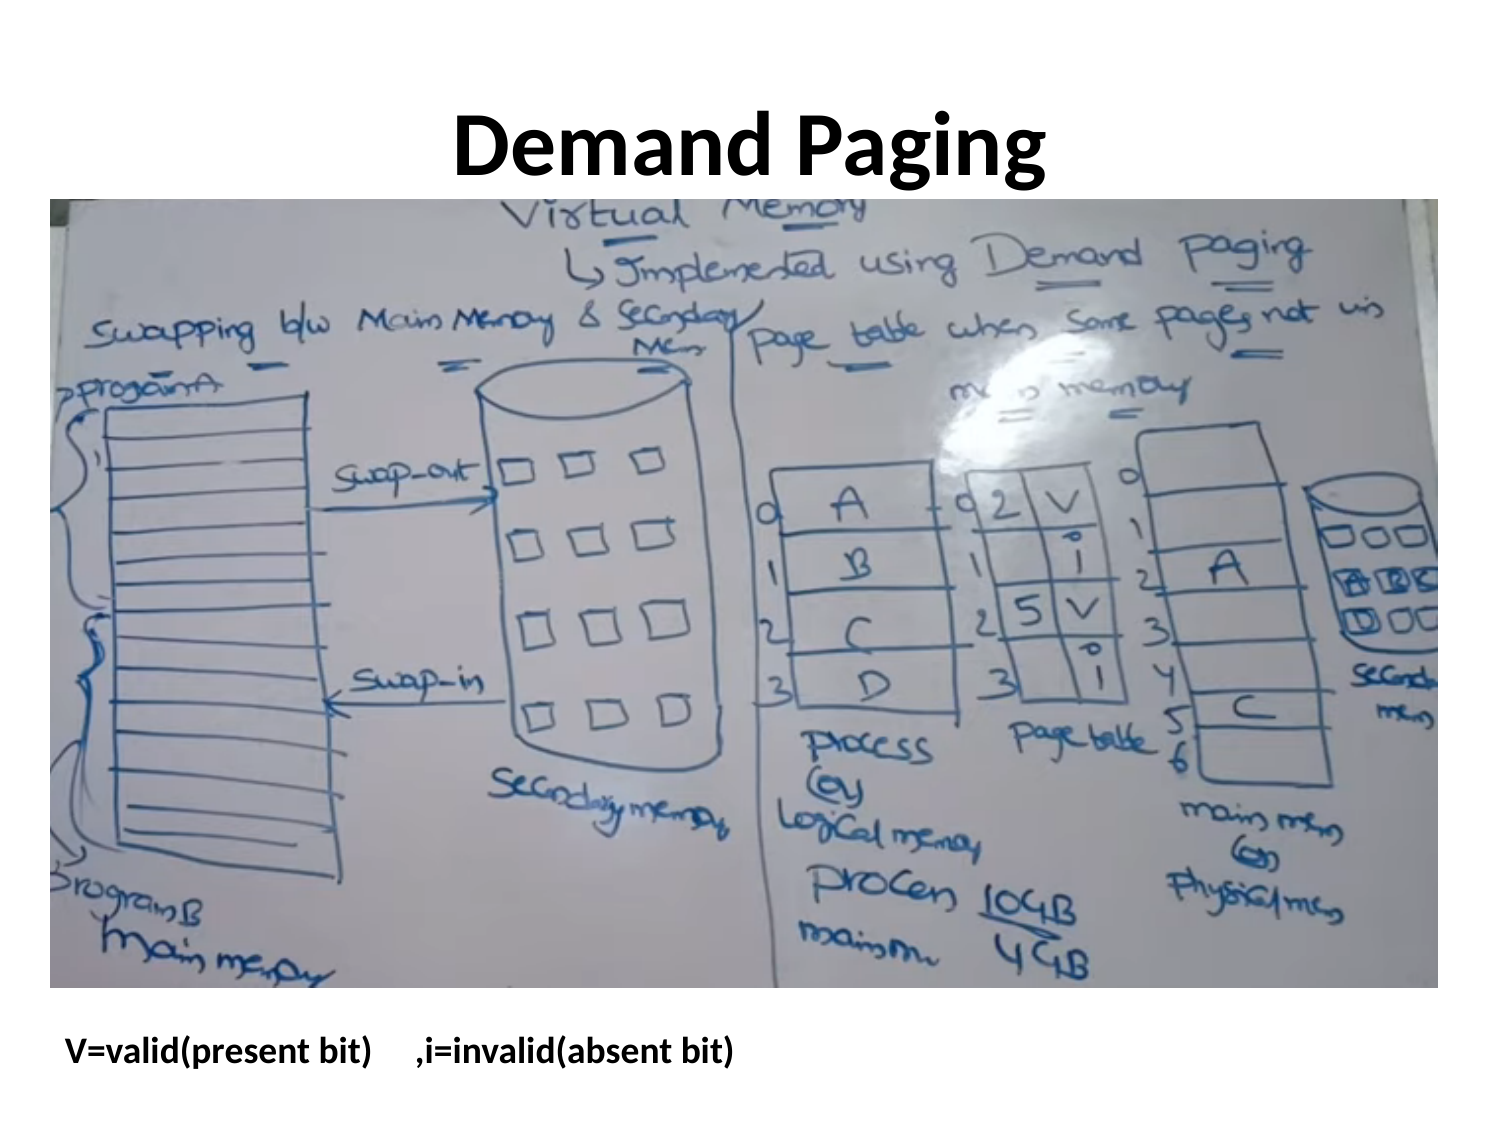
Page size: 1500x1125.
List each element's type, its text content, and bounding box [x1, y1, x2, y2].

text_box V=valid(present bit) ,i=invalid(absent bit) [50, 1018, 1450, 1124]
title Demand Paging [75, 45, 1425, 198]
picture [49, 199, 1438, 988]
